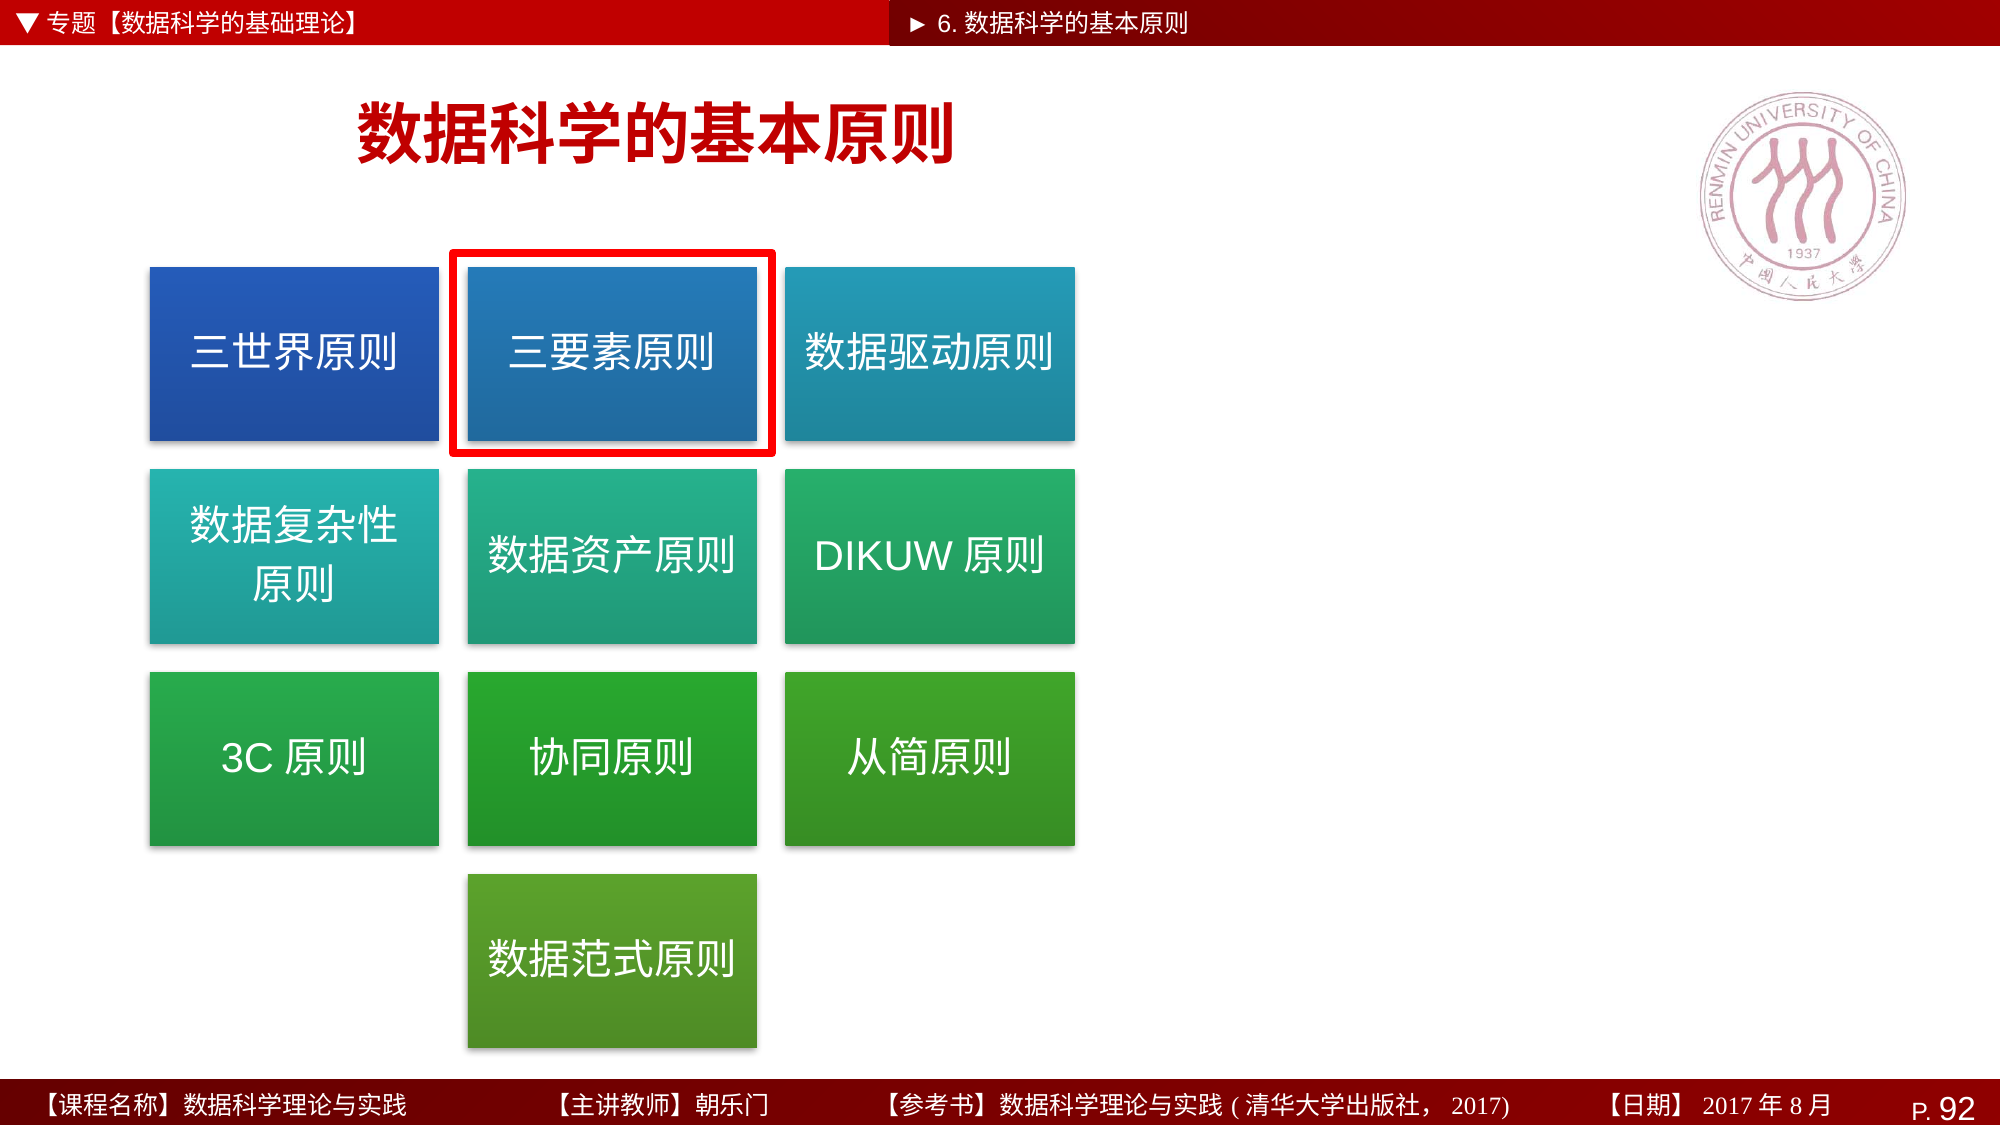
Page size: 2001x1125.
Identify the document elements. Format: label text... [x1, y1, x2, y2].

text_box [449, 249, 776, 265]
list ▼专题【数据科学的基础理论】 [0, 0, 725, 43]
picture [1696, 89, 1910, 304]
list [54, 267, 1170, 1049]
list ► 6.数据科学的基本原则 [890, 0, 1249, 43]
title 数据科学的基本原则 [64, 64, 1249, 200]
